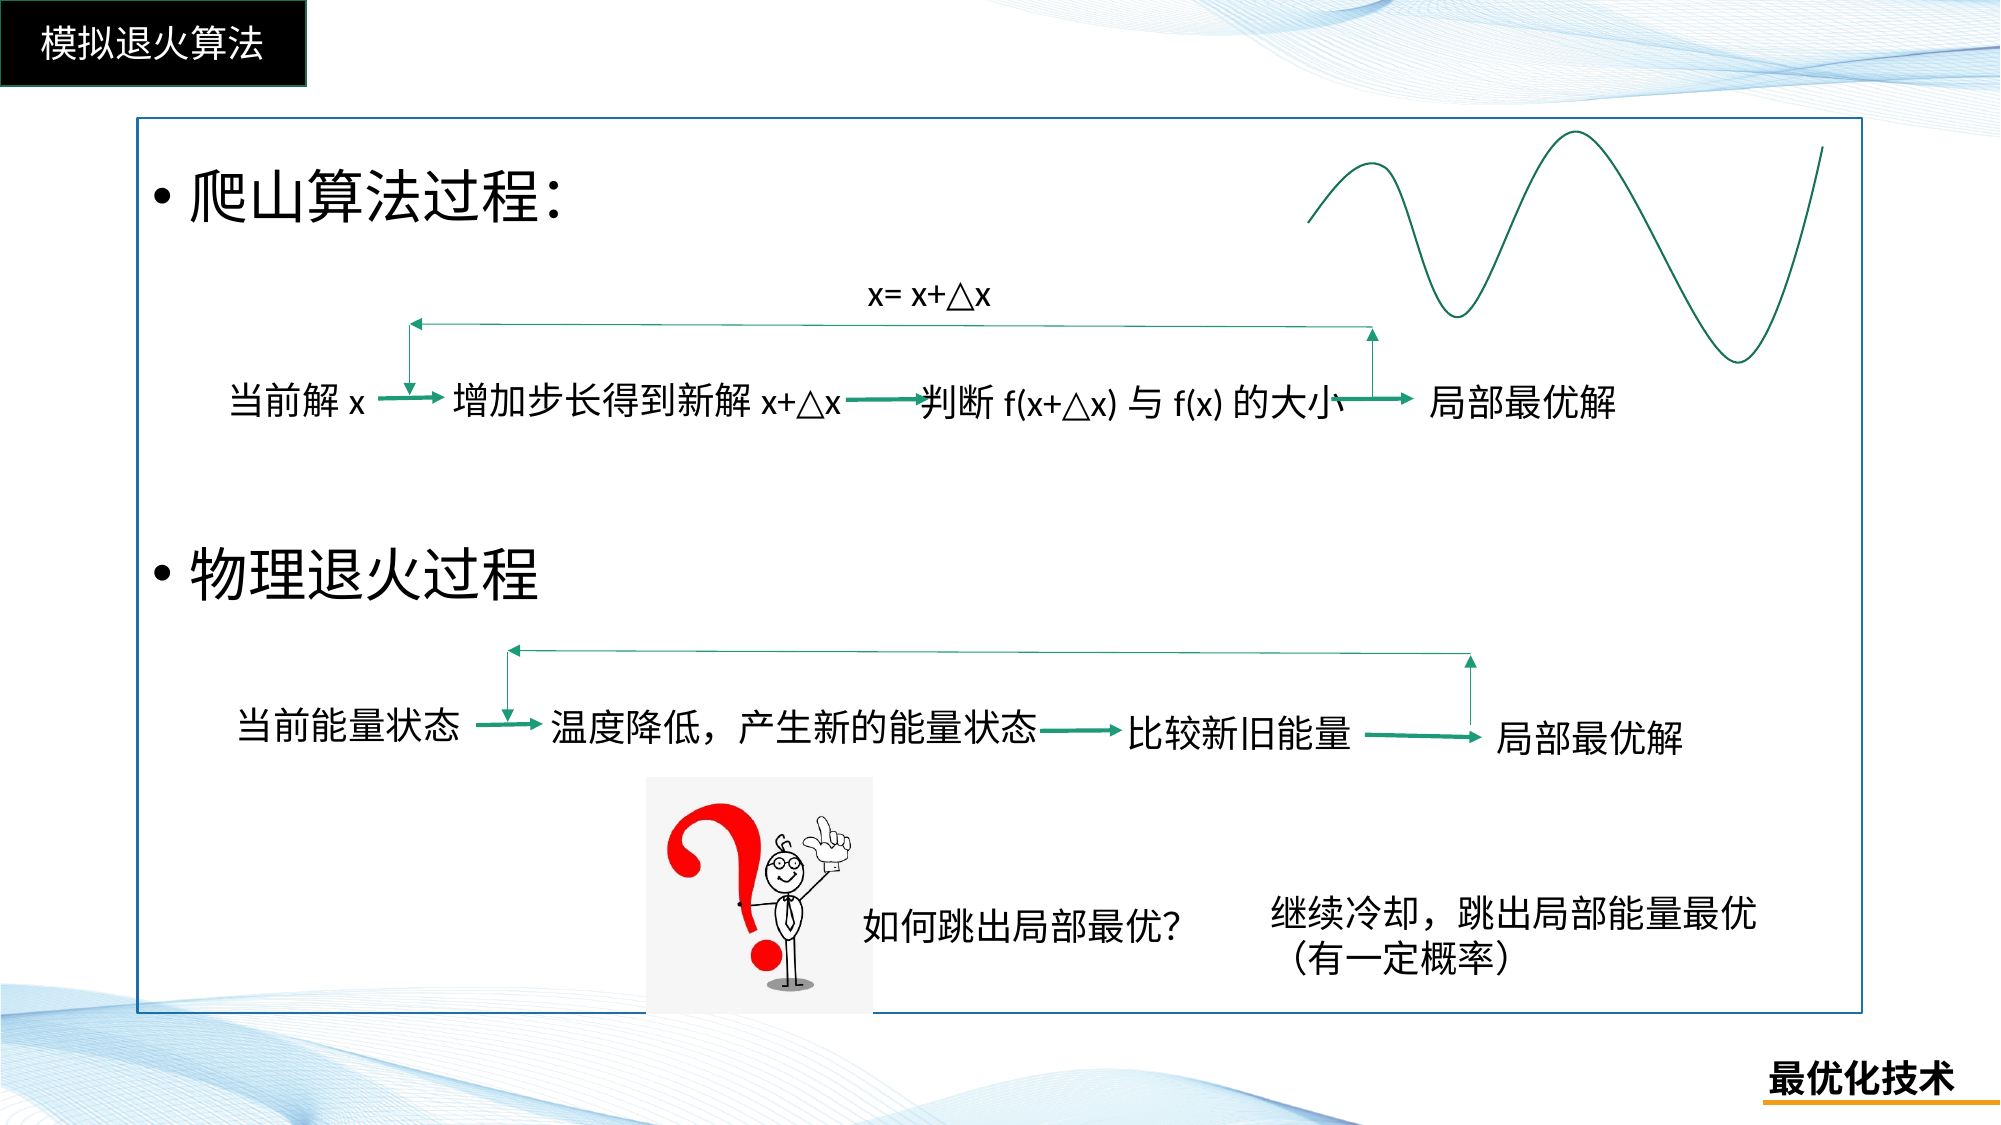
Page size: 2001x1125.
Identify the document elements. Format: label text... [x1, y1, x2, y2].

picture [885, 1, 1999, 148]
text_box 当前能量状态 [220, 694, 476, 755]
text_box [1307, 130, 1824, 364]
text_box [378, 369, 845, 431]
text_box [507, 650, 1471, 726]
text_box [1364, 707, 1701, 768]
picture [2, 977, 1590, 1125]
text_box 继续冷却，跳出局部能量最优（有一定概率） [1255, 882, 1825, 987]
text_box 当前解x [212, 369, 378, 430]
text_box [409, 261, 1373, 399]
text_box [646, 777, 1218, 1014]
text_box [1039, 726, 1364, 763]
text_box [1331, 371, 1634, 432]
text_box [845, 399, 1331, 432]
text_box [476, 696, 1039, 757]
list 爬山算法过程： 物理退火过程 [136, 117, 1863, 1014]
